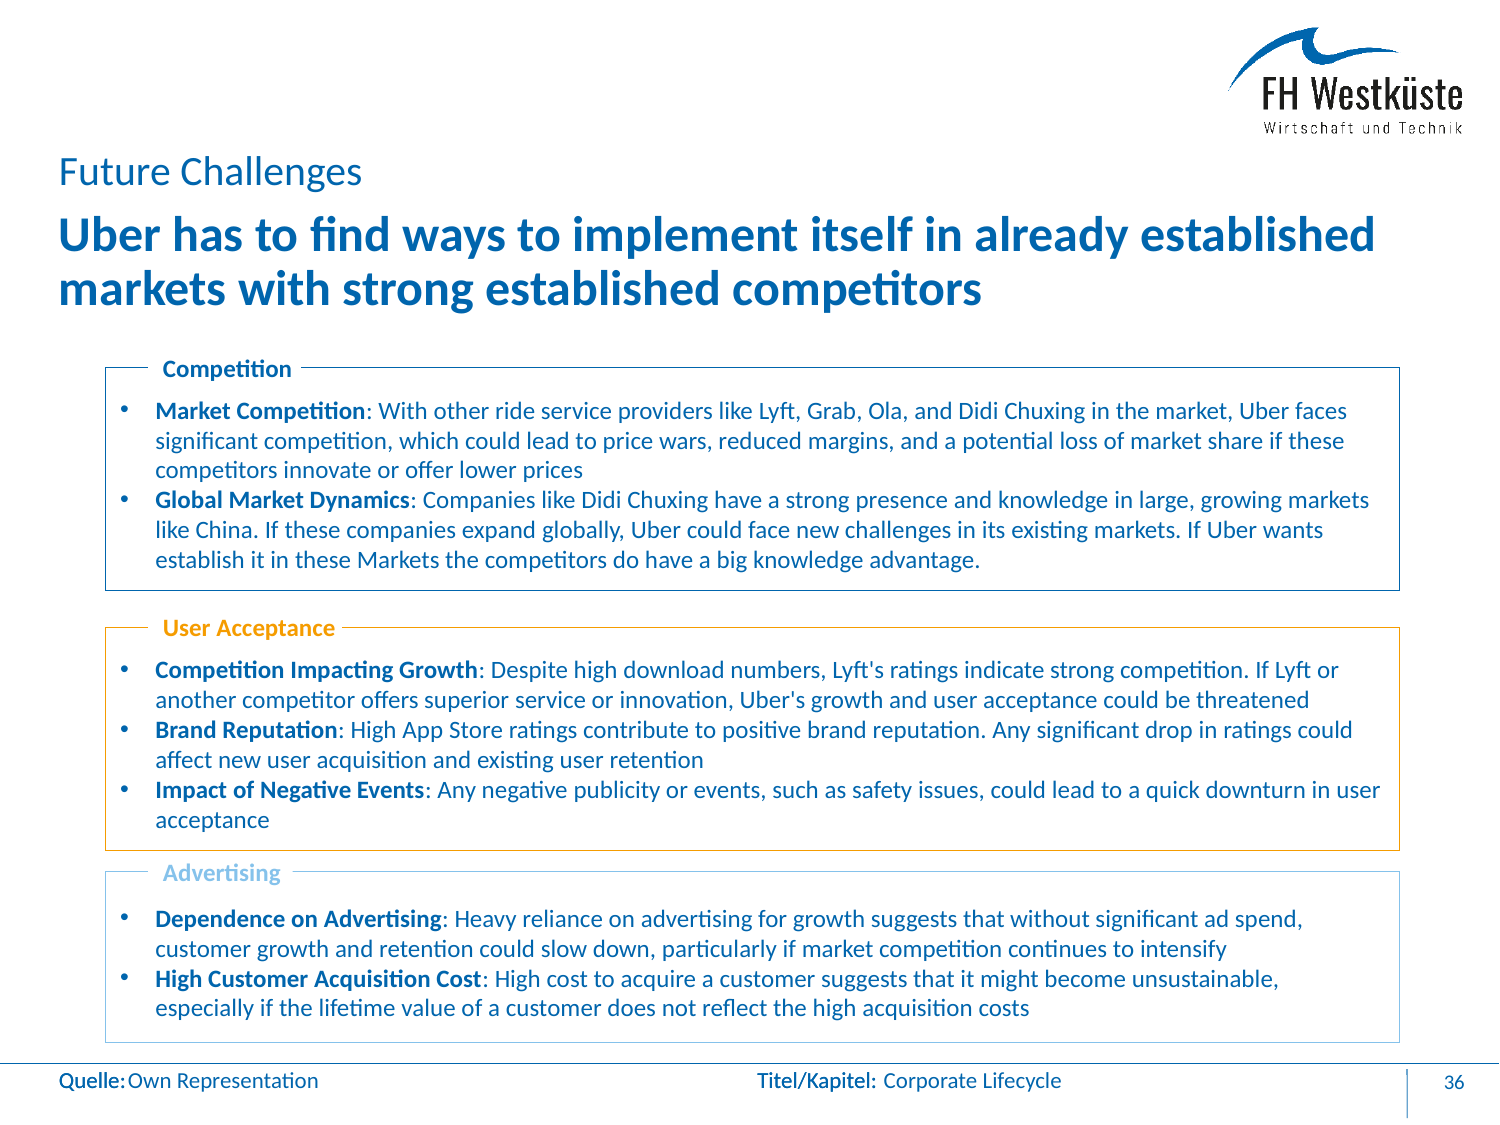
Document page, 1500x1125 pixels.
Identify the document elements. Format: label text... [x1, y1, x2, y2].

list Own Representation [127, 1069, 743, 1119]
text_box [105, 603, 1400, 851]
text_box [105, 343, 1400, 591]
slide_number 36 [1414, 1069, 1465, 1099]
picture [1219, 19, 1474, 147]
list Future Challenges [59, 149, 1465, 197]
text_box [105, 852, 1400, 1043]
title Uber has to find ways to implement itself in already established markets with strong established competitors [59, 208, 1465, 315]
list Corporate Lifecycle [883, 1069, 1400, 1119]
